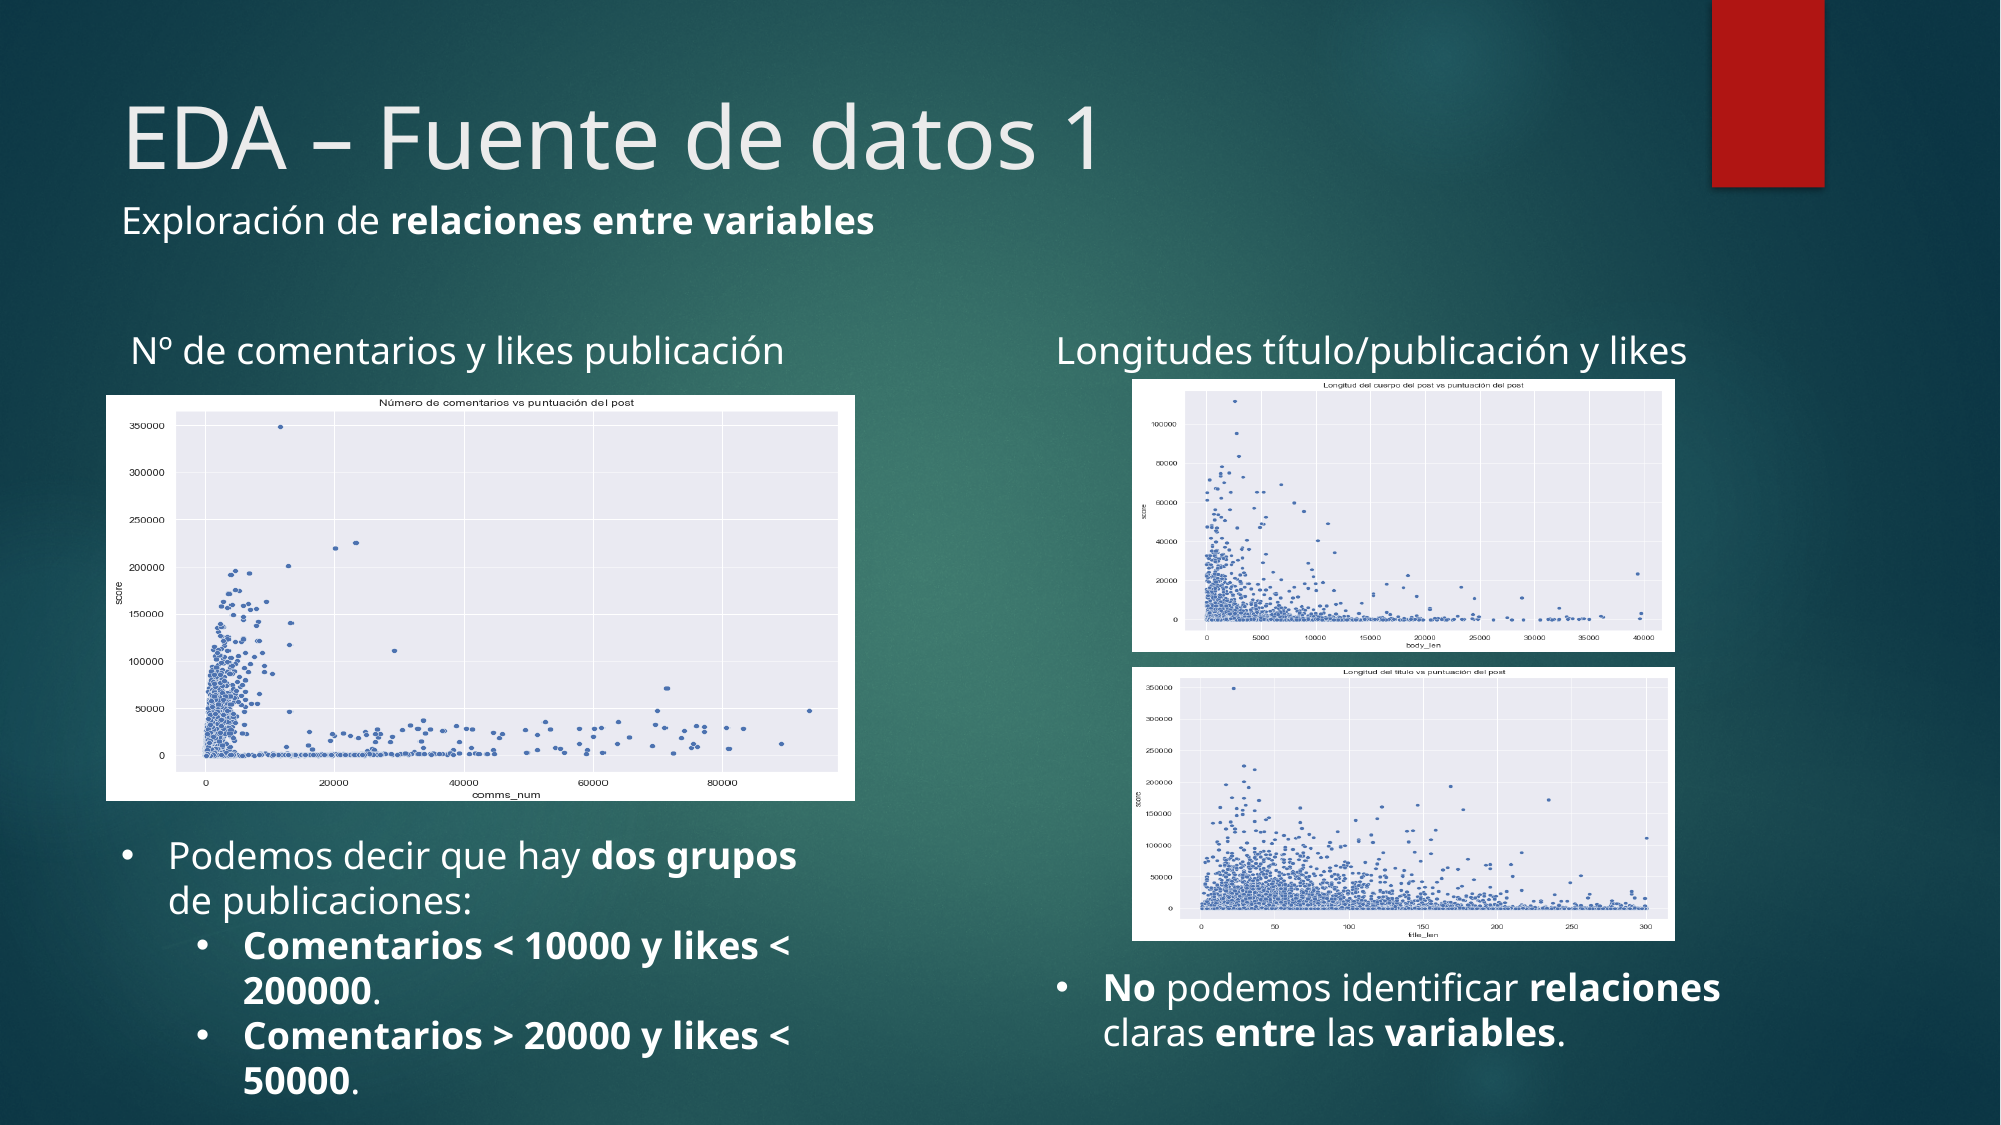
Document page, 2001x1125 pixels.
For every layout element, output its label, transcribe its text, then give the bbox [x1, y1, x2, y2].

text_box Longitudes título/publicación y likes [1040, 319, 1733, 380]
picture [0, 0, 2001, 1125]
text_box Nº de comentarios y likes publicación [115, 319, 835, 380]
text_box Podemos decir que hay dos grupos de publicaciones: Comentarios < 10000 y likes < 200000. Comentarios > 20000 y likes < 50000. [105, 824, 855, 1110]
text_box No podemos identificar relaciones claras entre las variables. [1040, 956, 1790, 1062]
title EDA – Fuente de datos 1 [106, 74, 1649, 304]
text_box Exploración de relaciones entre variables [106, 189, 893, 250]
